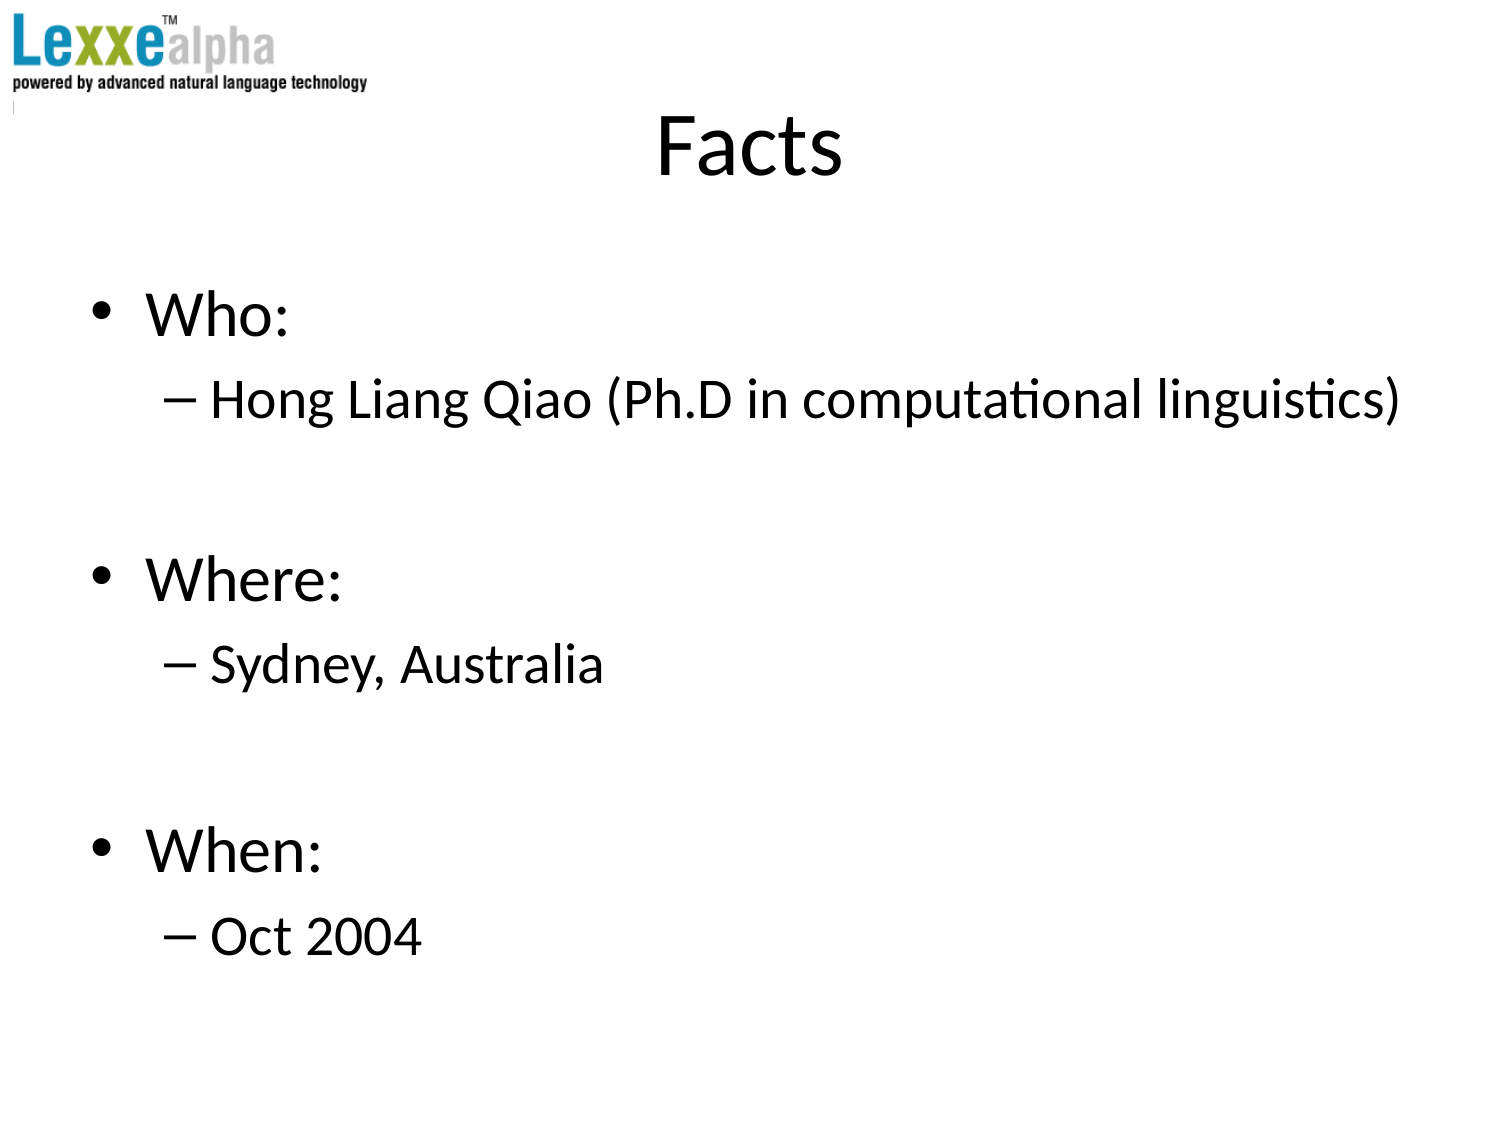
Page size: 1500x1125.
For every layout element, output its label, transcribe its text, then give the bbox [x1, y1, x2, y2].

picture [12, 12, 375, 114]
title Facts [75, 45, 1425, 233]
list Who: Hong Liang Qiao (Ph.D in computational linguistics) Where: Sydney, Australia When: Oct 2004 [75, 262, 1425, 1005]
